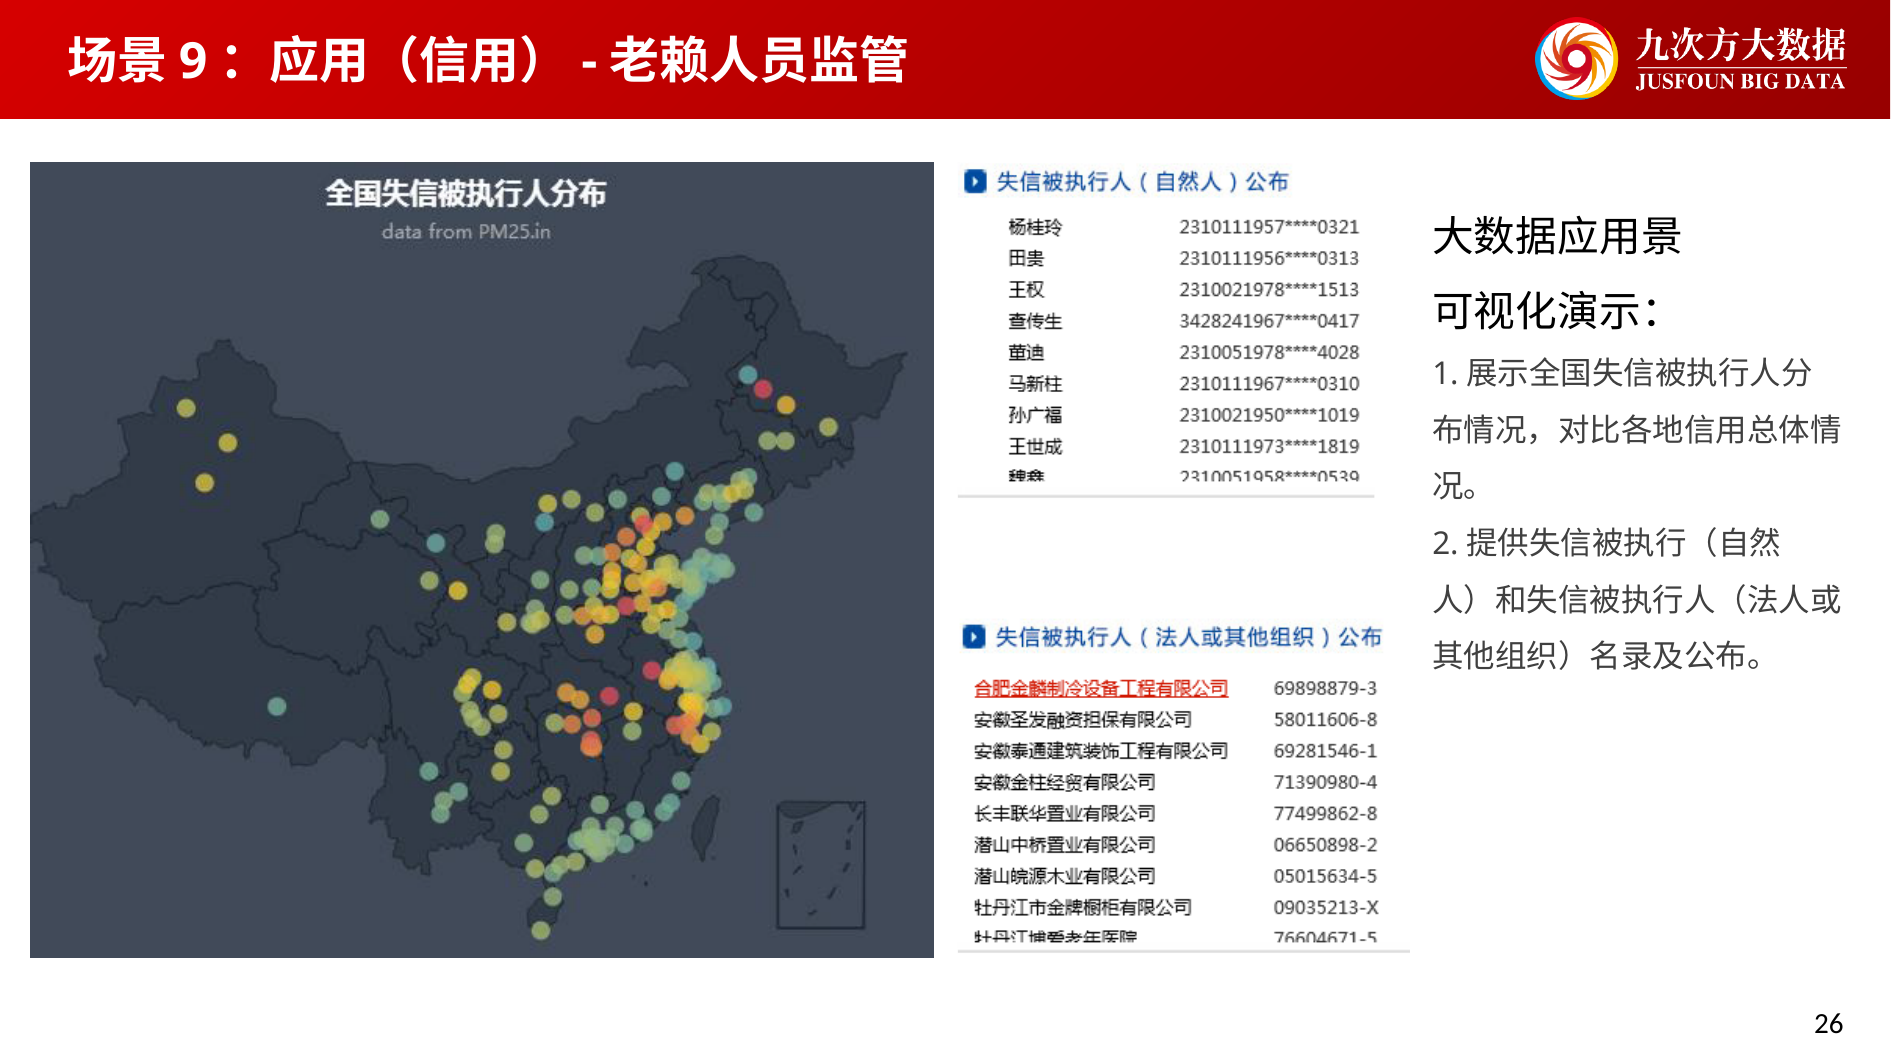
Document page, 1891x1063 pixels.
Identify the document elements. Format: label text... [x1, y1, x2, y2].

text_box 场景9：应用（信用）-老赖人员监管 [50, 10, 1890, 107]
picture [957, 613, 1411, 958]
picture [30, 162, 934, 958]
text_box 大数据应用景 可视化演示： 1.展示全国失信被执行人分布情况，对比各地信用总体情况。 2.提供失信被执行（自然人）和失信被执行人（法人或其他组织）名录及公布。 [1417, 177, 1859, 682]
text_box 26 [1417, 996, 1859, 1054]
picture [957, 162, 1375, 500]
